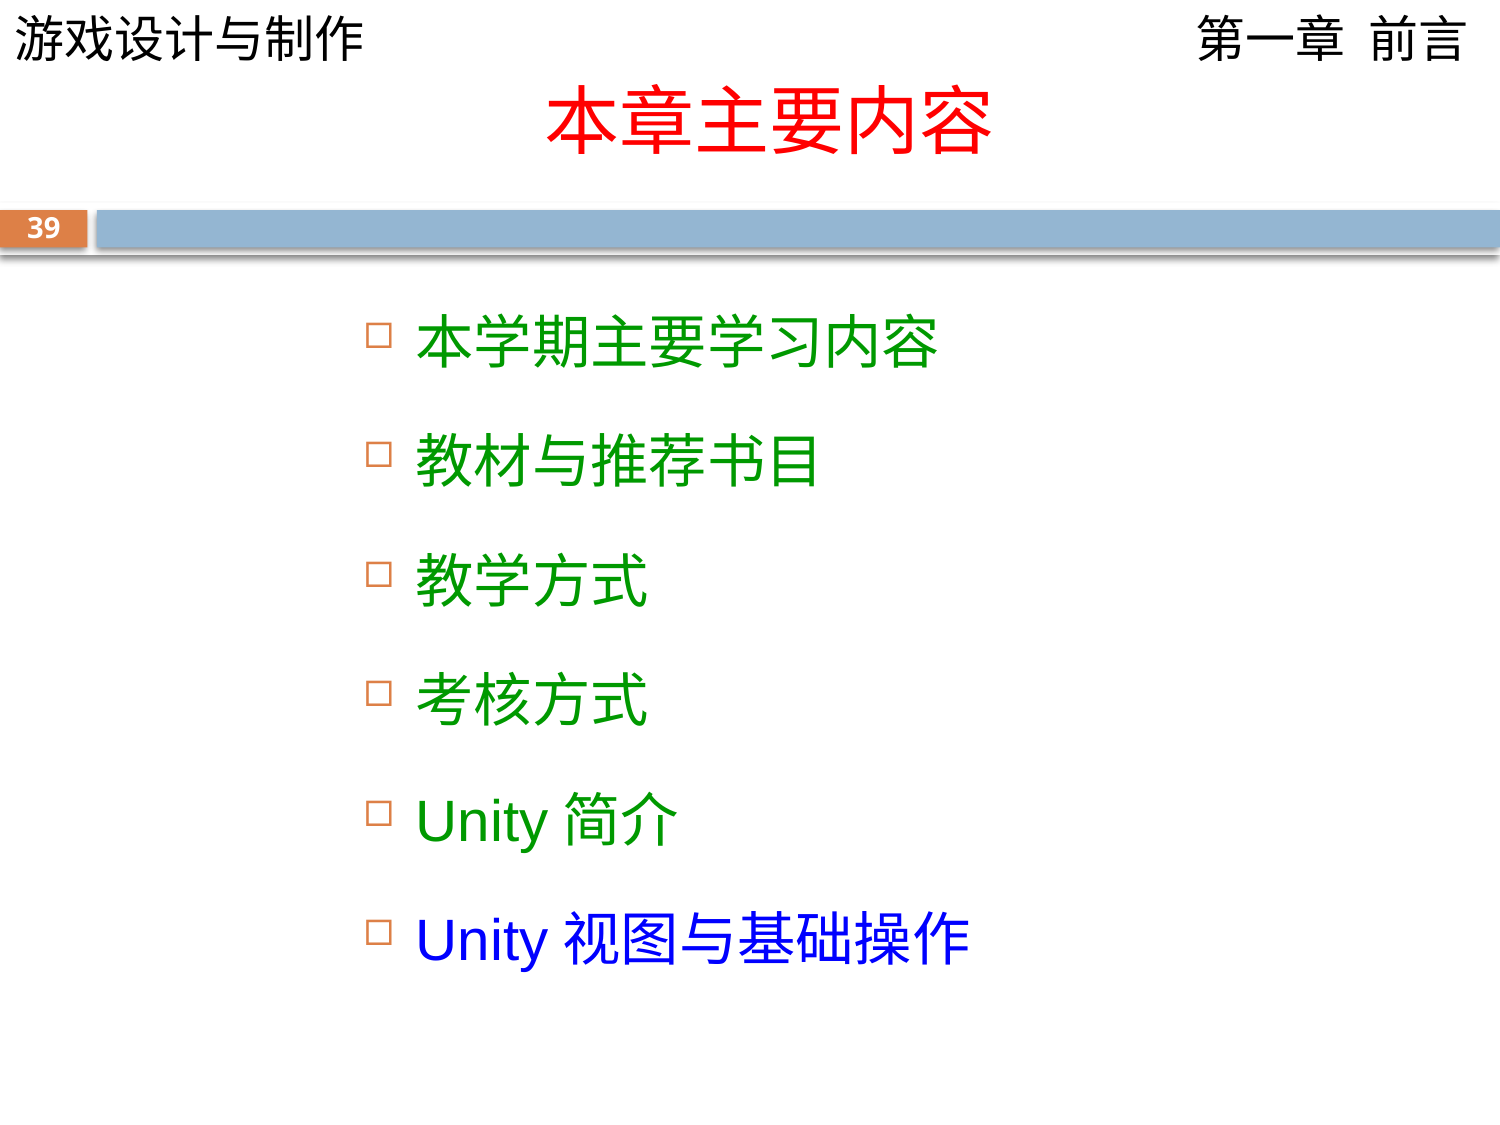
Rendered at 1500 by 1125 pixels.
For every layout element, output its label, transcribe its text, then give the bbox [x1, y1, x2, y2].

list 本学期主要学习内容 教材与推荐书目 教学方式 考核方式 Unity简介 Unity视图与基础操作 [348, 262, 1341, 1000]
title 本章主要内容 [100, 37, 1438, 200]
slide_number 39 [0, 208, 88, 249]
